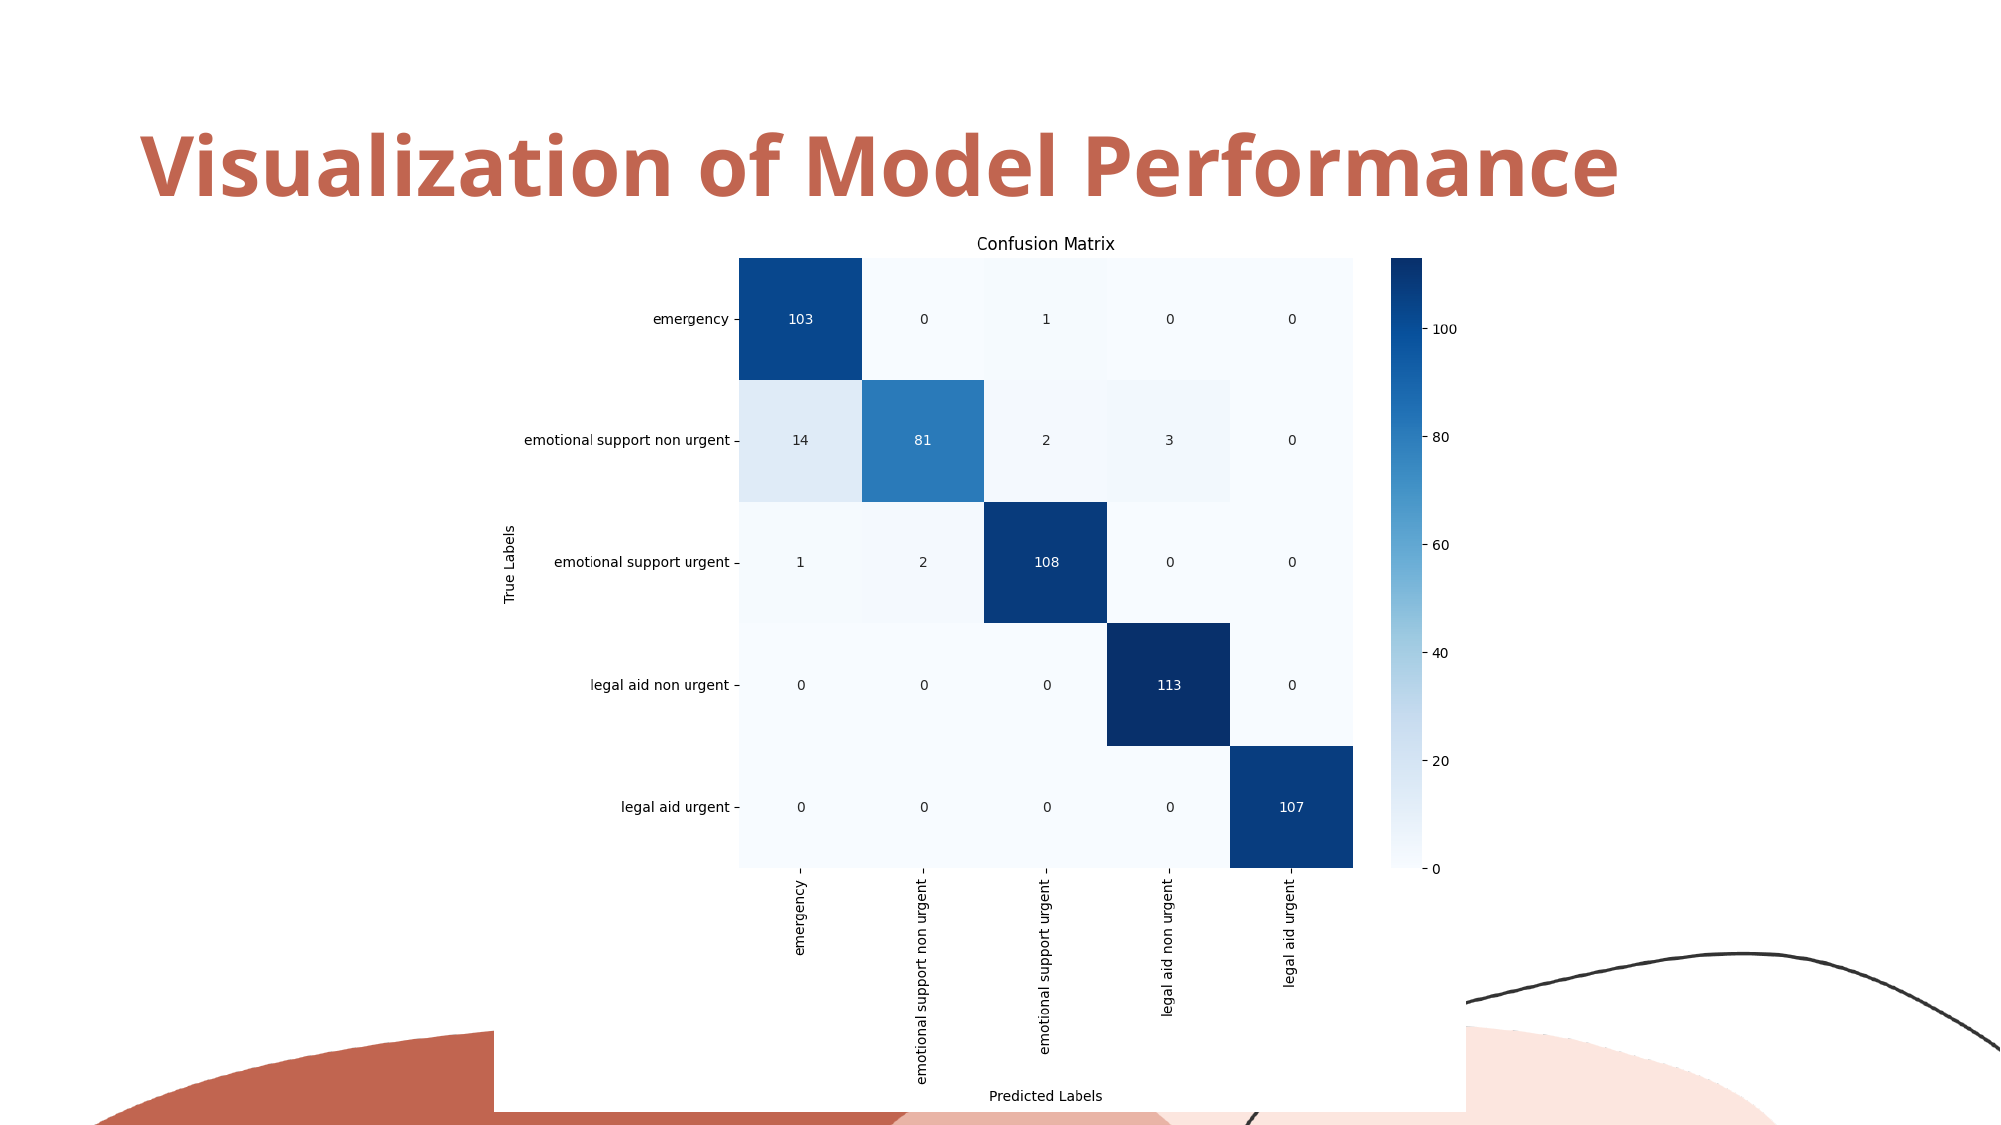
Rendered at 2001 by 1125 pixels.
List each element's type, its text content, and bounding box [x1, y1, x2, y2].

picture [7, 226, 2000, 1125]
title Visualization of Model Performance [125, 117, 1921, 313]
